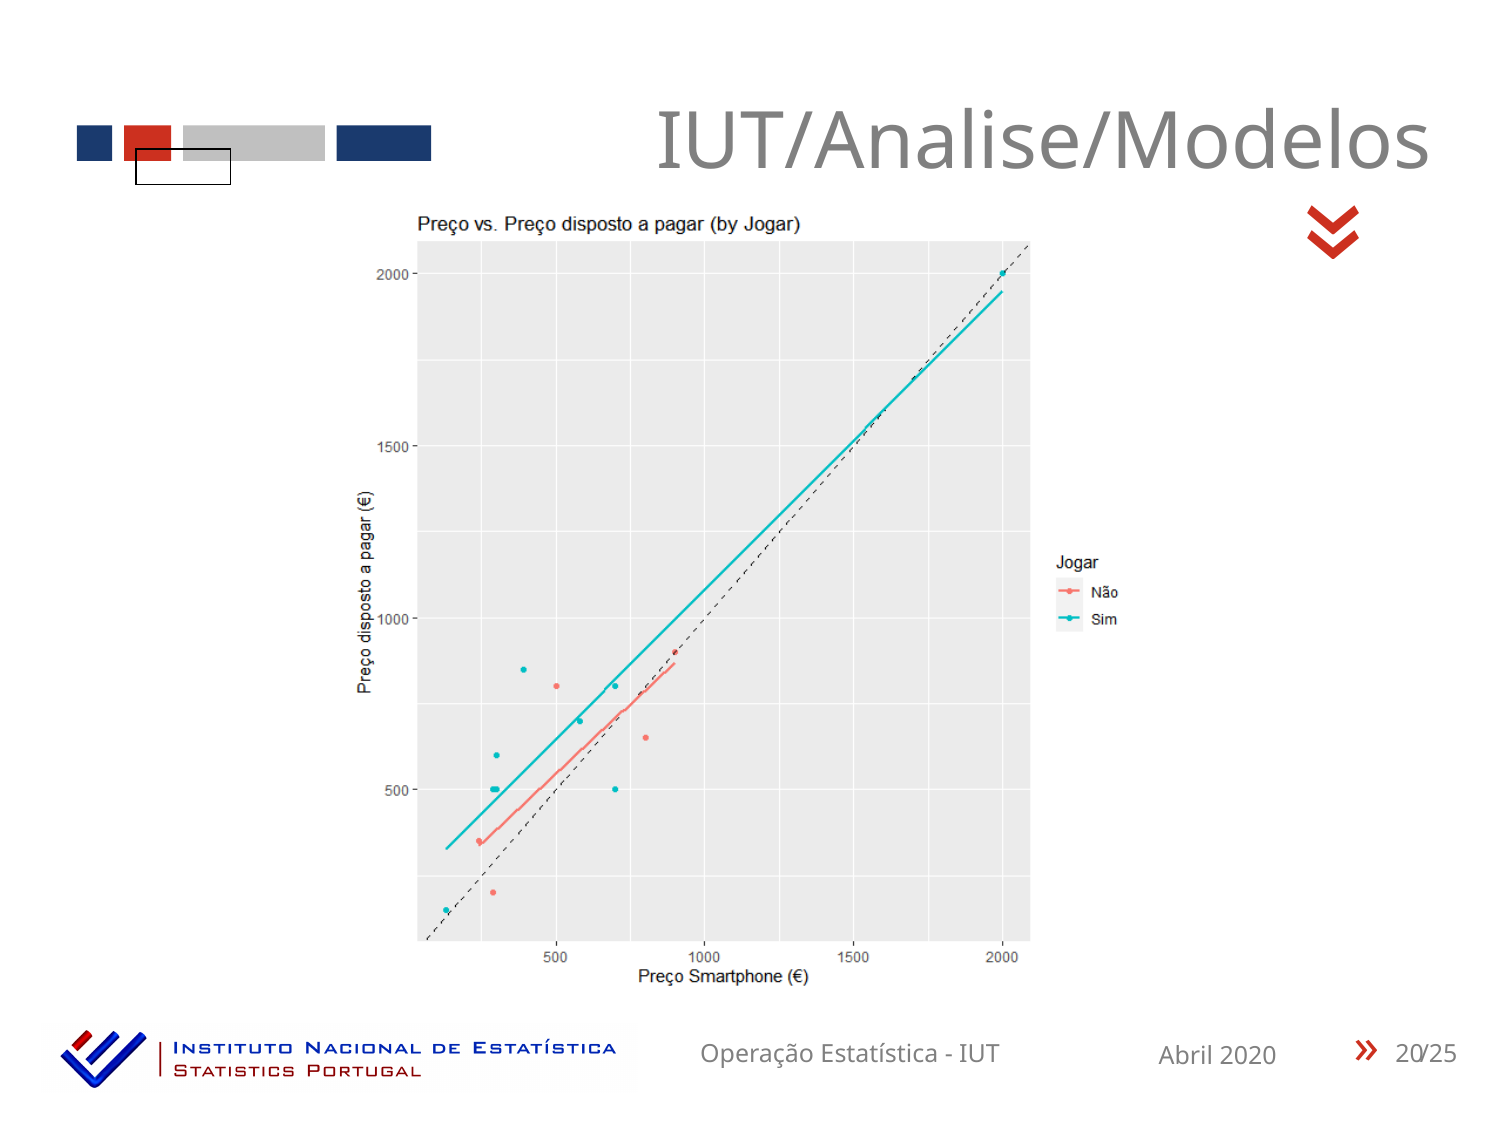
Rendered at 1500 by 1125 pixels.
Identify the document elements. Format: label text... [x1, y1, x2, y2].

text_box 20 [1380, 1029, 1447, 1075]
picture [347, 206, 1136, 995]
picture [41, 1023, 638, 1093]
text_box « [1234, 207, 1400, 280]
text_box IUT/Analise/Modelos [454, 66, 1447, 207]
